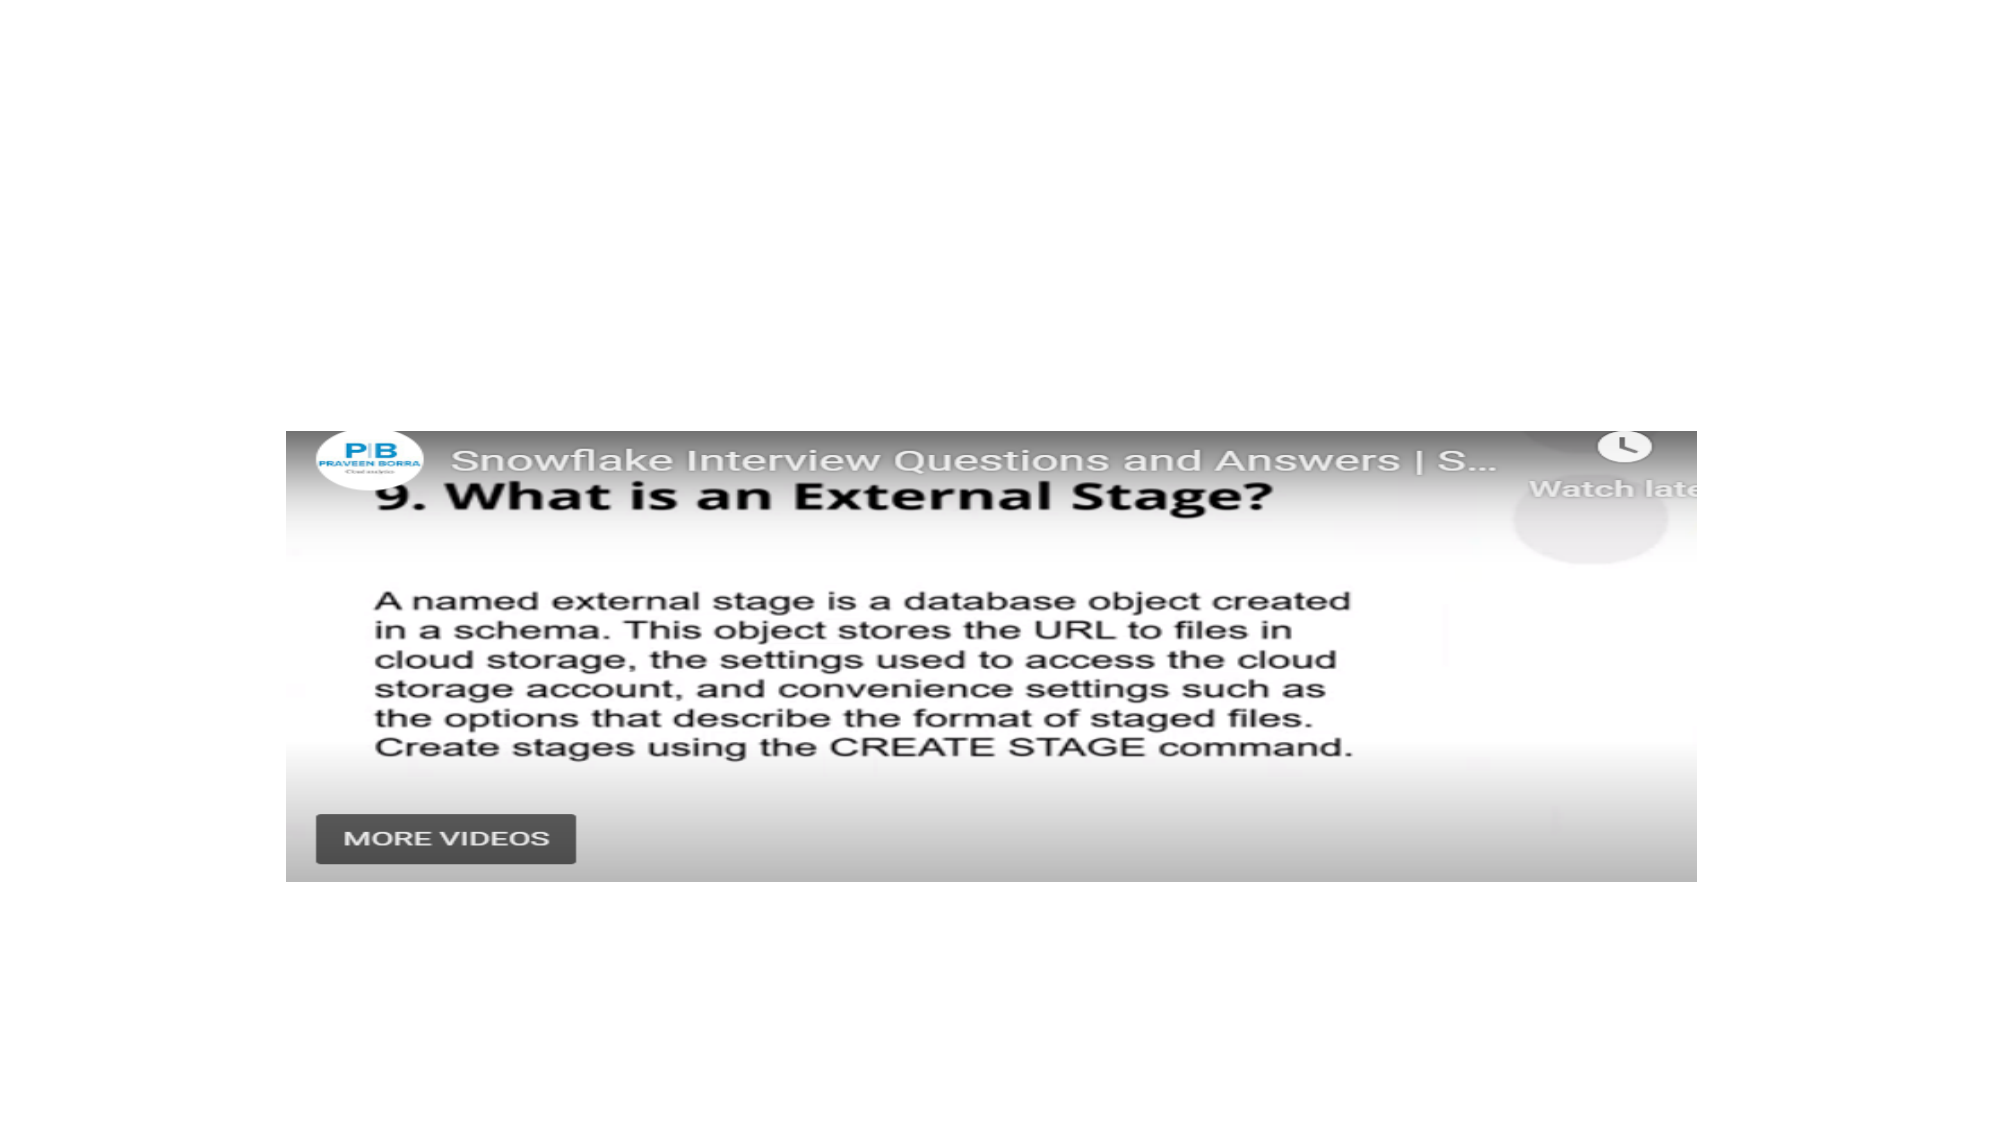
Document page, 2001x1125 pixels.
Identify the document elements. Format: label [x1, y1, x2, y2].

list [286, 431, 1697, 882]
